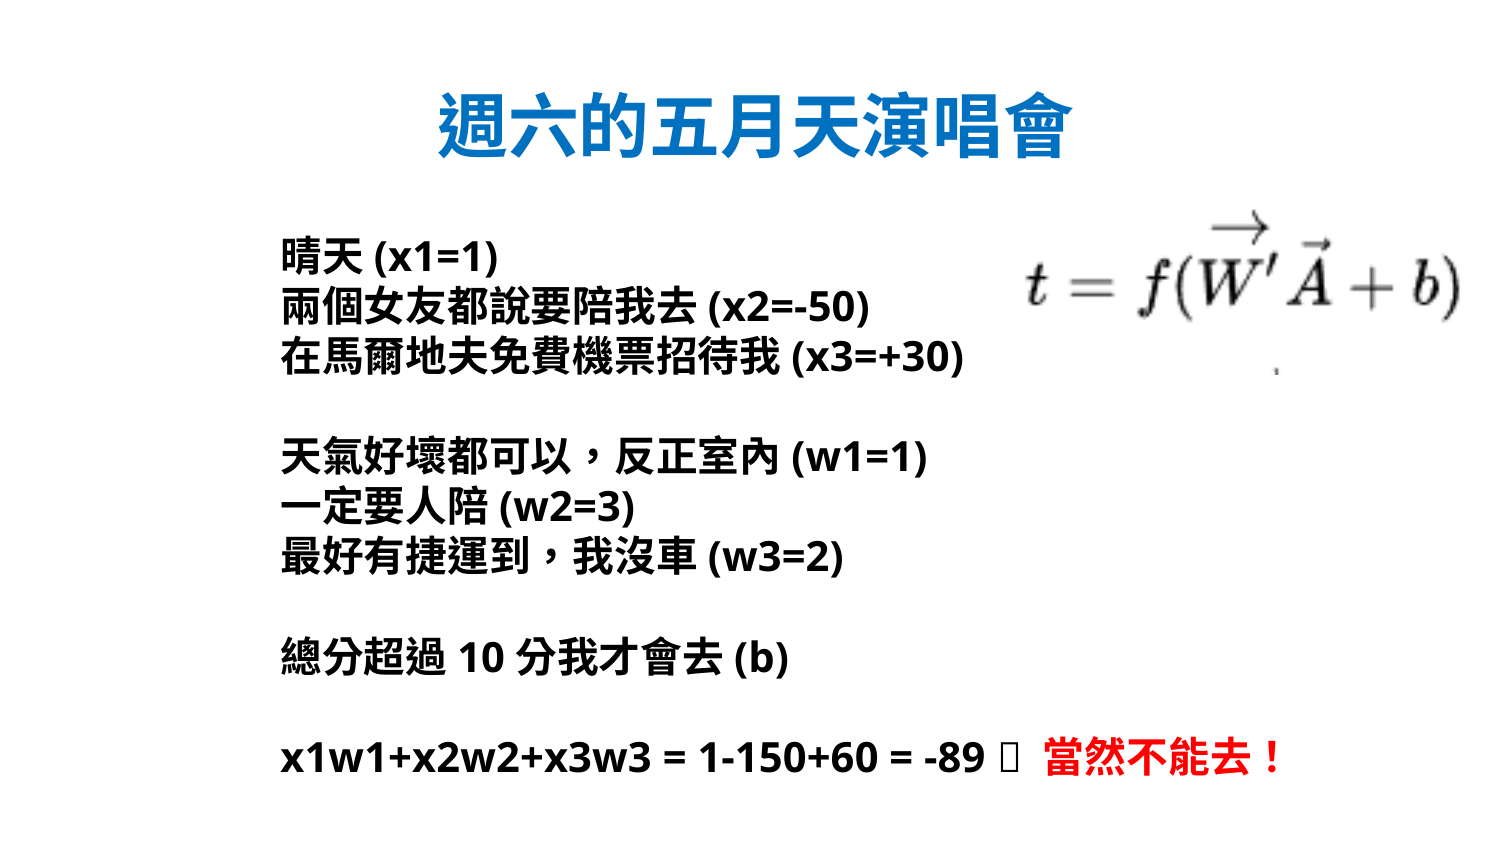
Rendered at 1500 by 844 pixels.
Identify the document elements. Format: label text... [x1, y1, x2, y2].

text_box 晴天(x1=1) 兩個女友都說要陪我去(x2=-50) 在馬爾地夫免費機票招待我(x3=+30) 天氣好壞都可以，反正室內(w1=1) 一定要人陪(w2=3) 最好有捷運到，我沒車(w3=2) 總分超過10分我才會去(b) x1w1+x2w2+x3w3 = 1-150+60 = -89  當然不能去！ [265, 222, 1317, 788]
title 週六的五月天演唱會 [76, 22, 1436, 226]
picture [1018, 185, 1500, 375]
